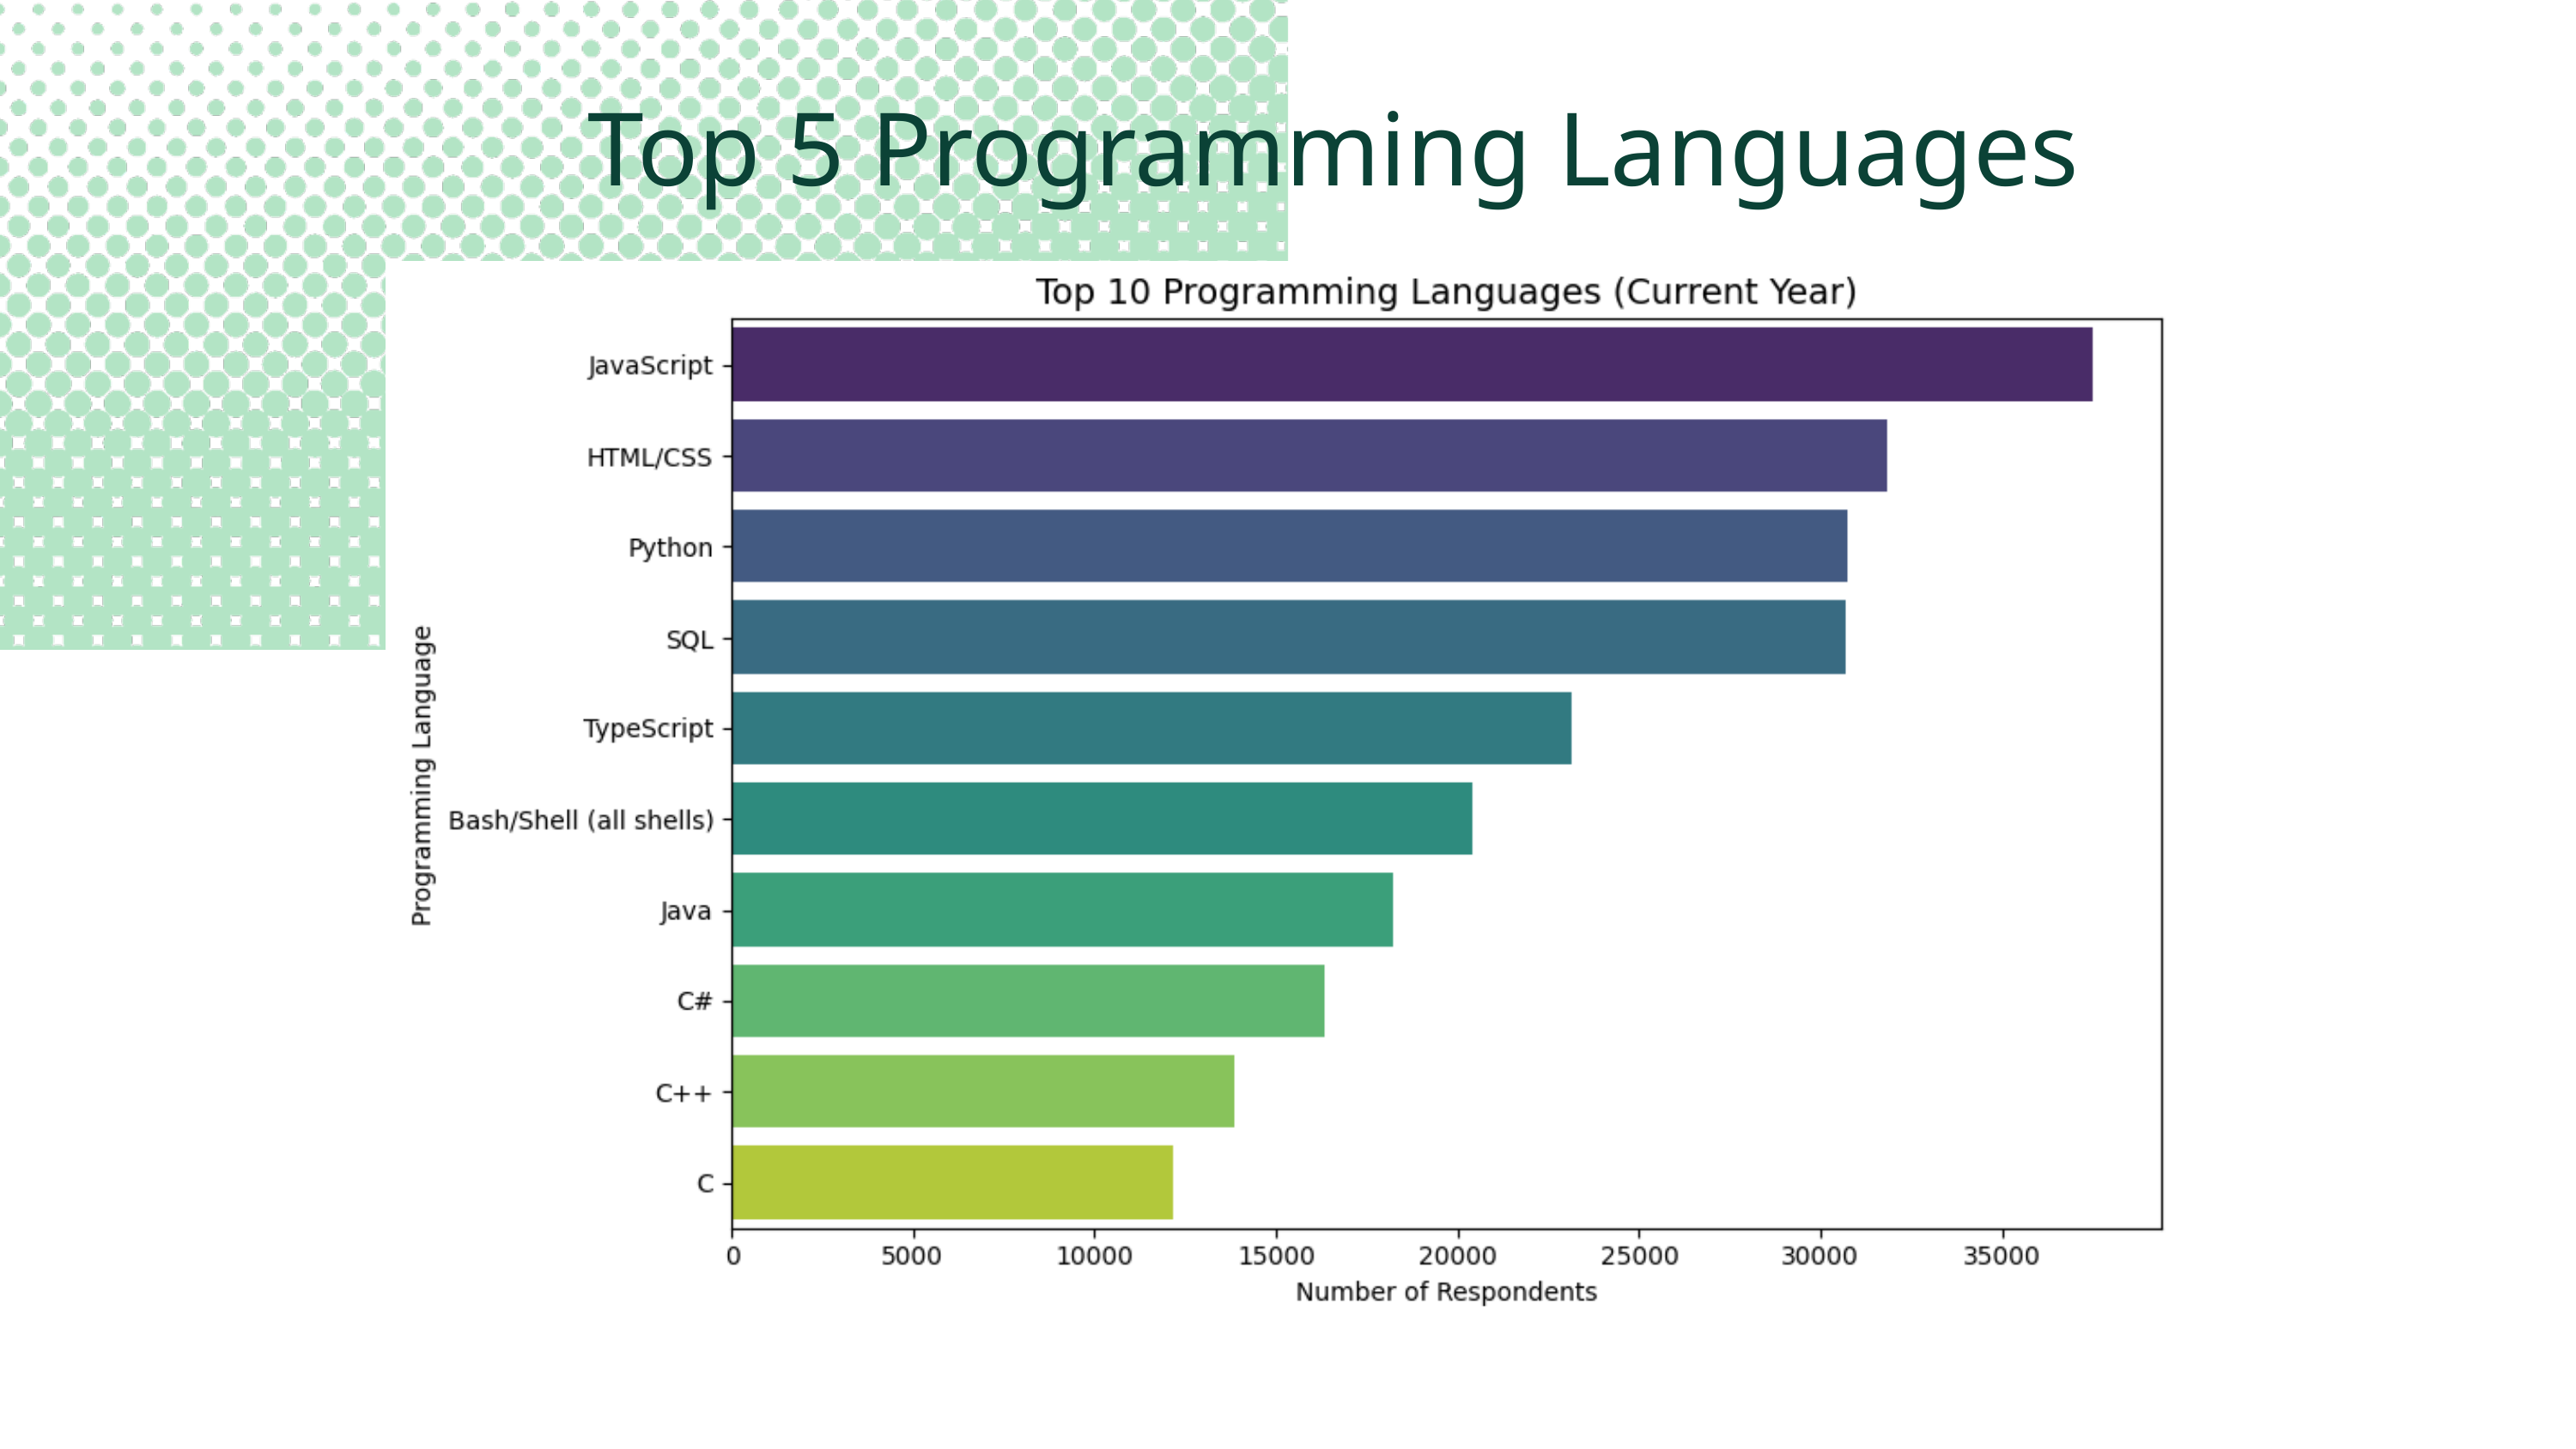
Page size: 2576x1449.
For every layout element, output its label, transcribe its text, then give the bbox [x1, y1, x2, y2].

text_box Top 5 Programming Languages [587, 84, 2339, 206]
text_box [386, 261, 2189, 1323]
text_box [0, 0, 1289, 650]
